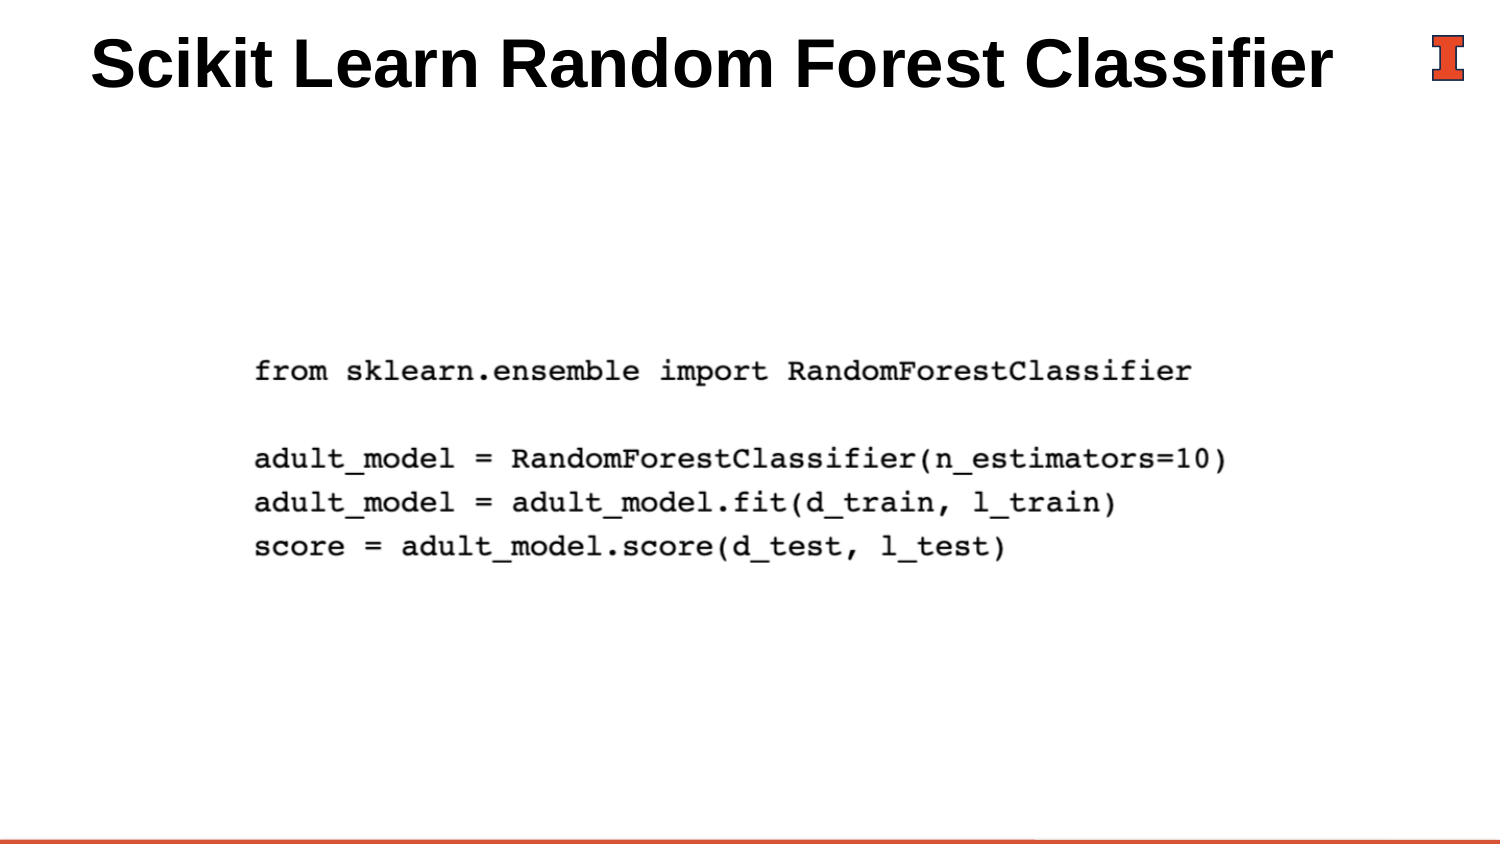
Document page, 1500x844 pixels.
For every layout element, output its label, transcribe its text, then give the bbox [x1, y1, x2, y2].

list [240, 329, 1239, 593]
title Scikit Learn Random Forest Classifier [75, 10, 1404, 128]
picture [1432, 35, 1464, 81]
